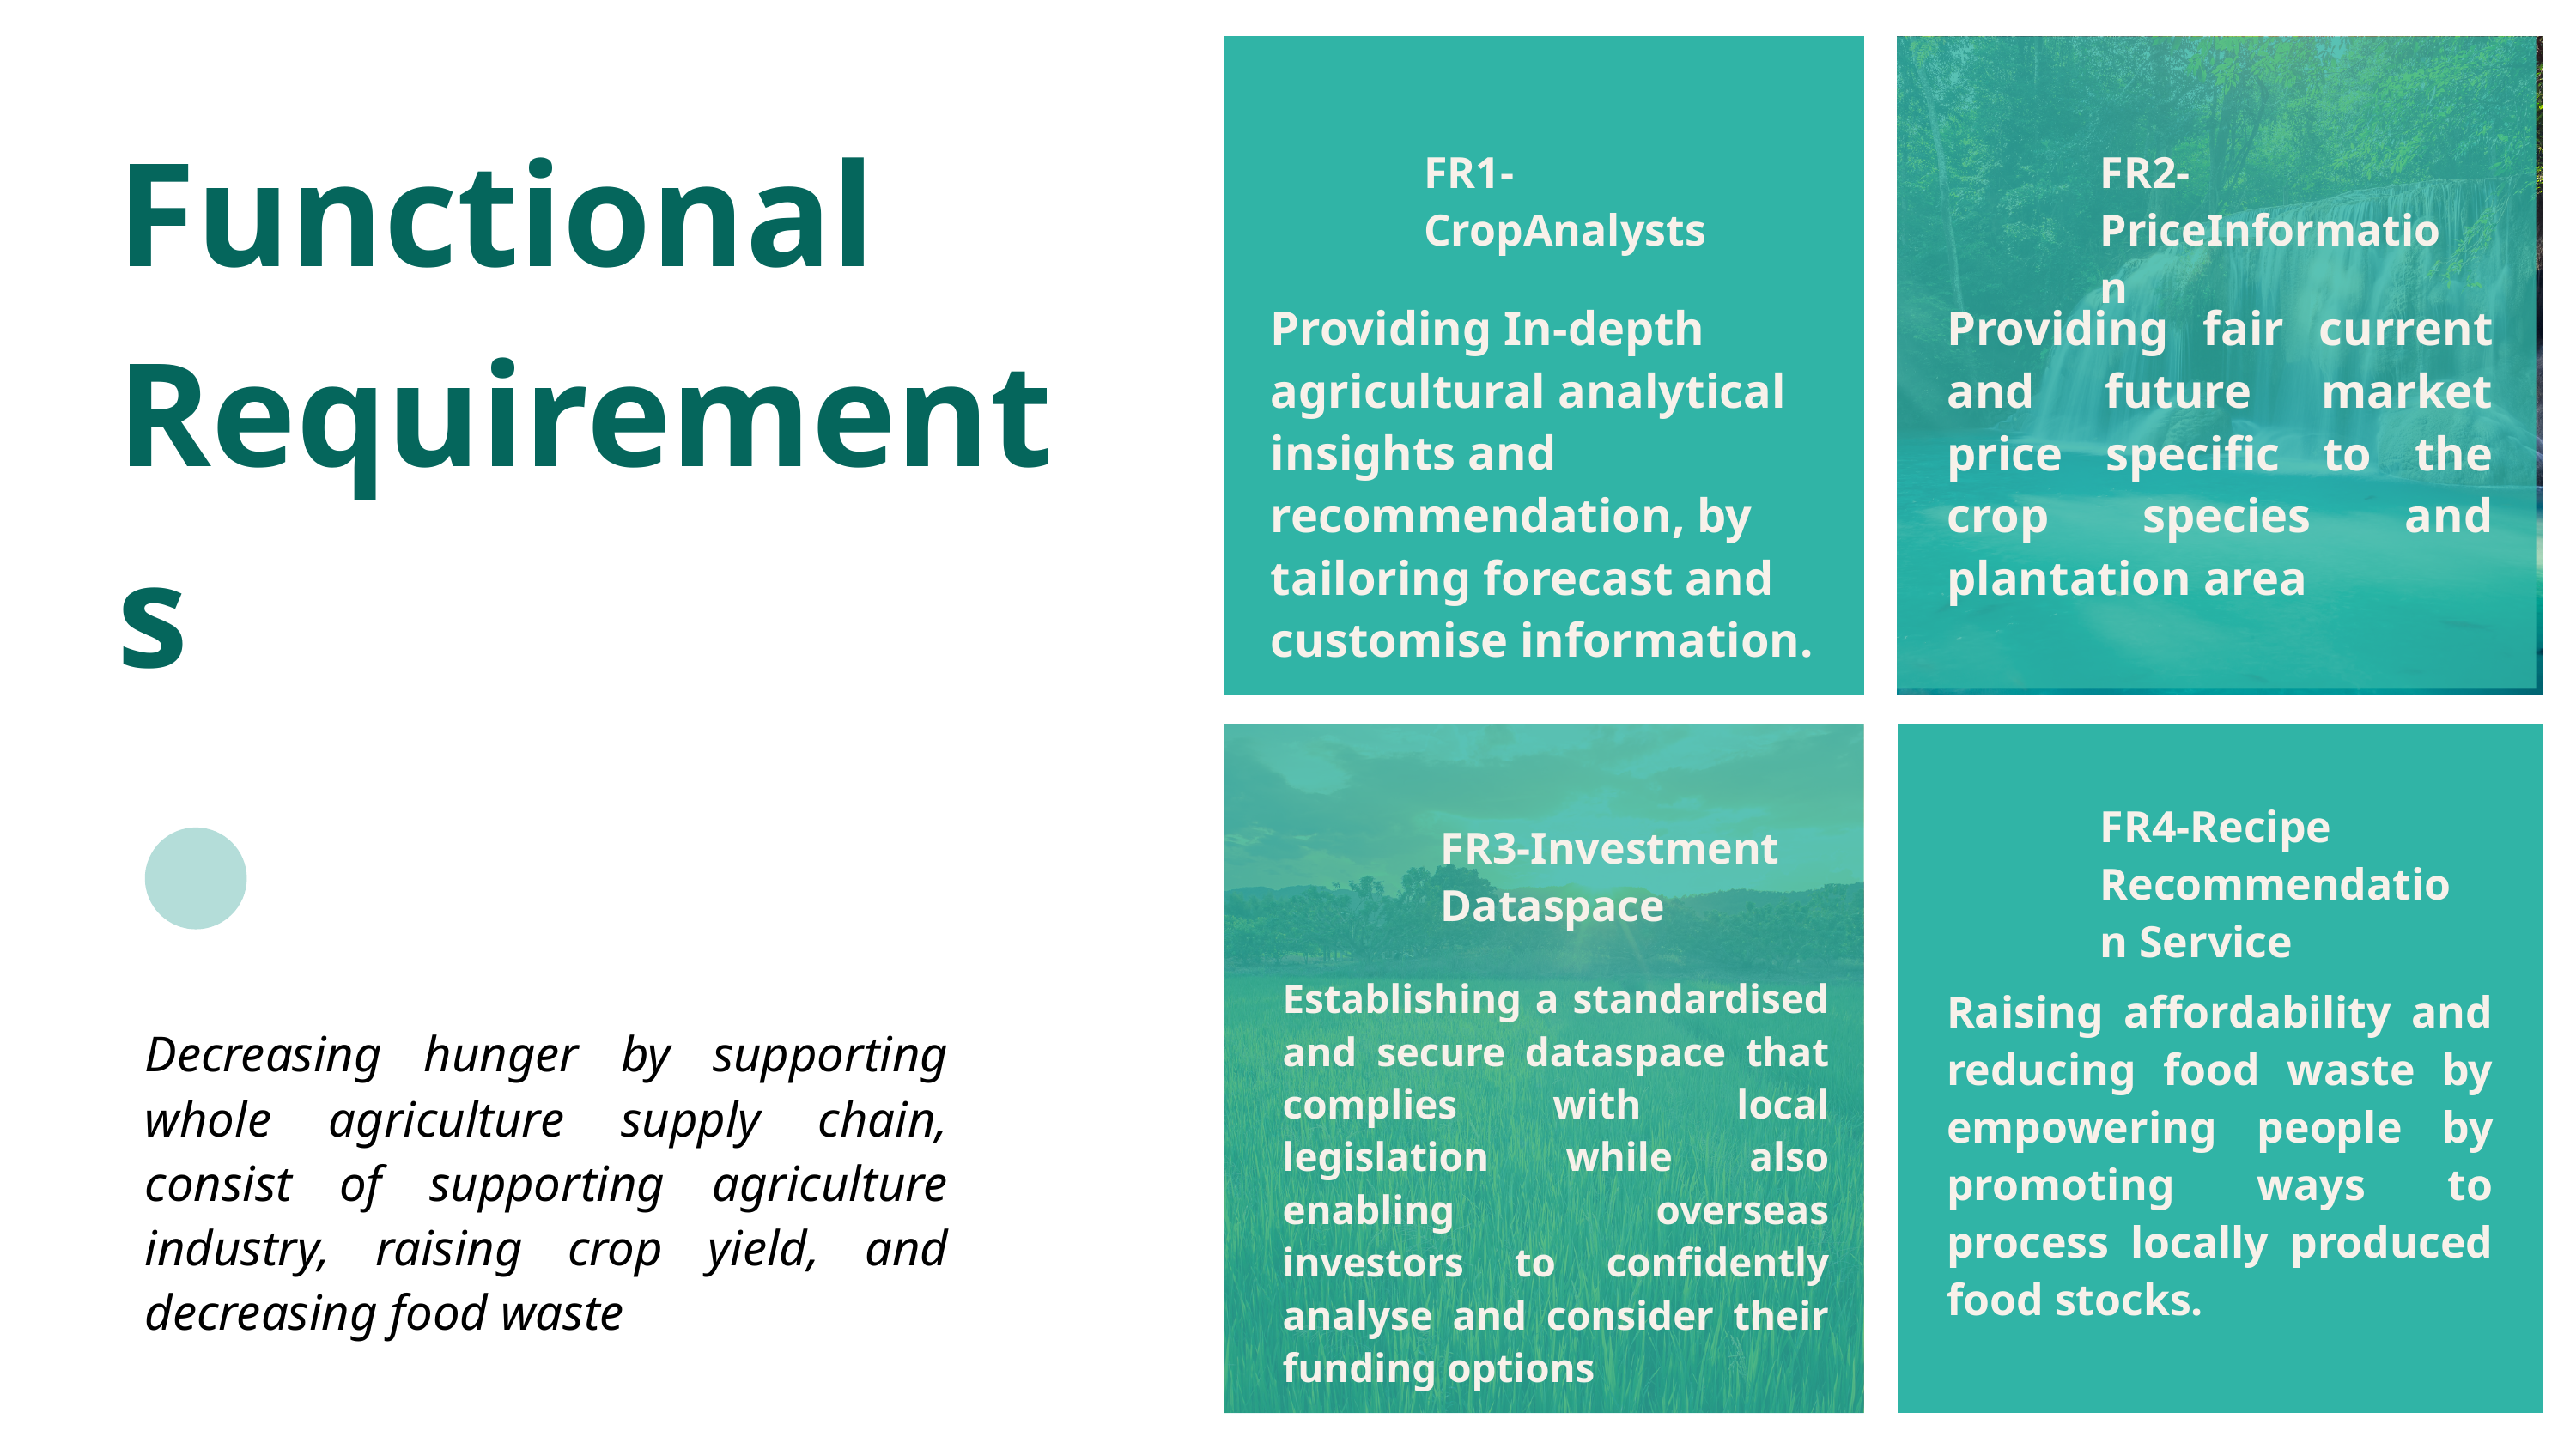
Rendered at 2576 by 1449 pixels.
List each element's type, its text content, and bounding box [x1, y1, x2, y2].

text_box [144, 827, 949, 1274]
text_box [1897, 724, 2544, 1414]
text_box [1896, 36, 2537, 689]
text_box [2536, 36, 2543, 695]
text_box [1224, 724, 1864, 1414]
text_box Functional Requirements [117, 94, 1064, 696]
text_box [1224, 36, 1864, 696]
